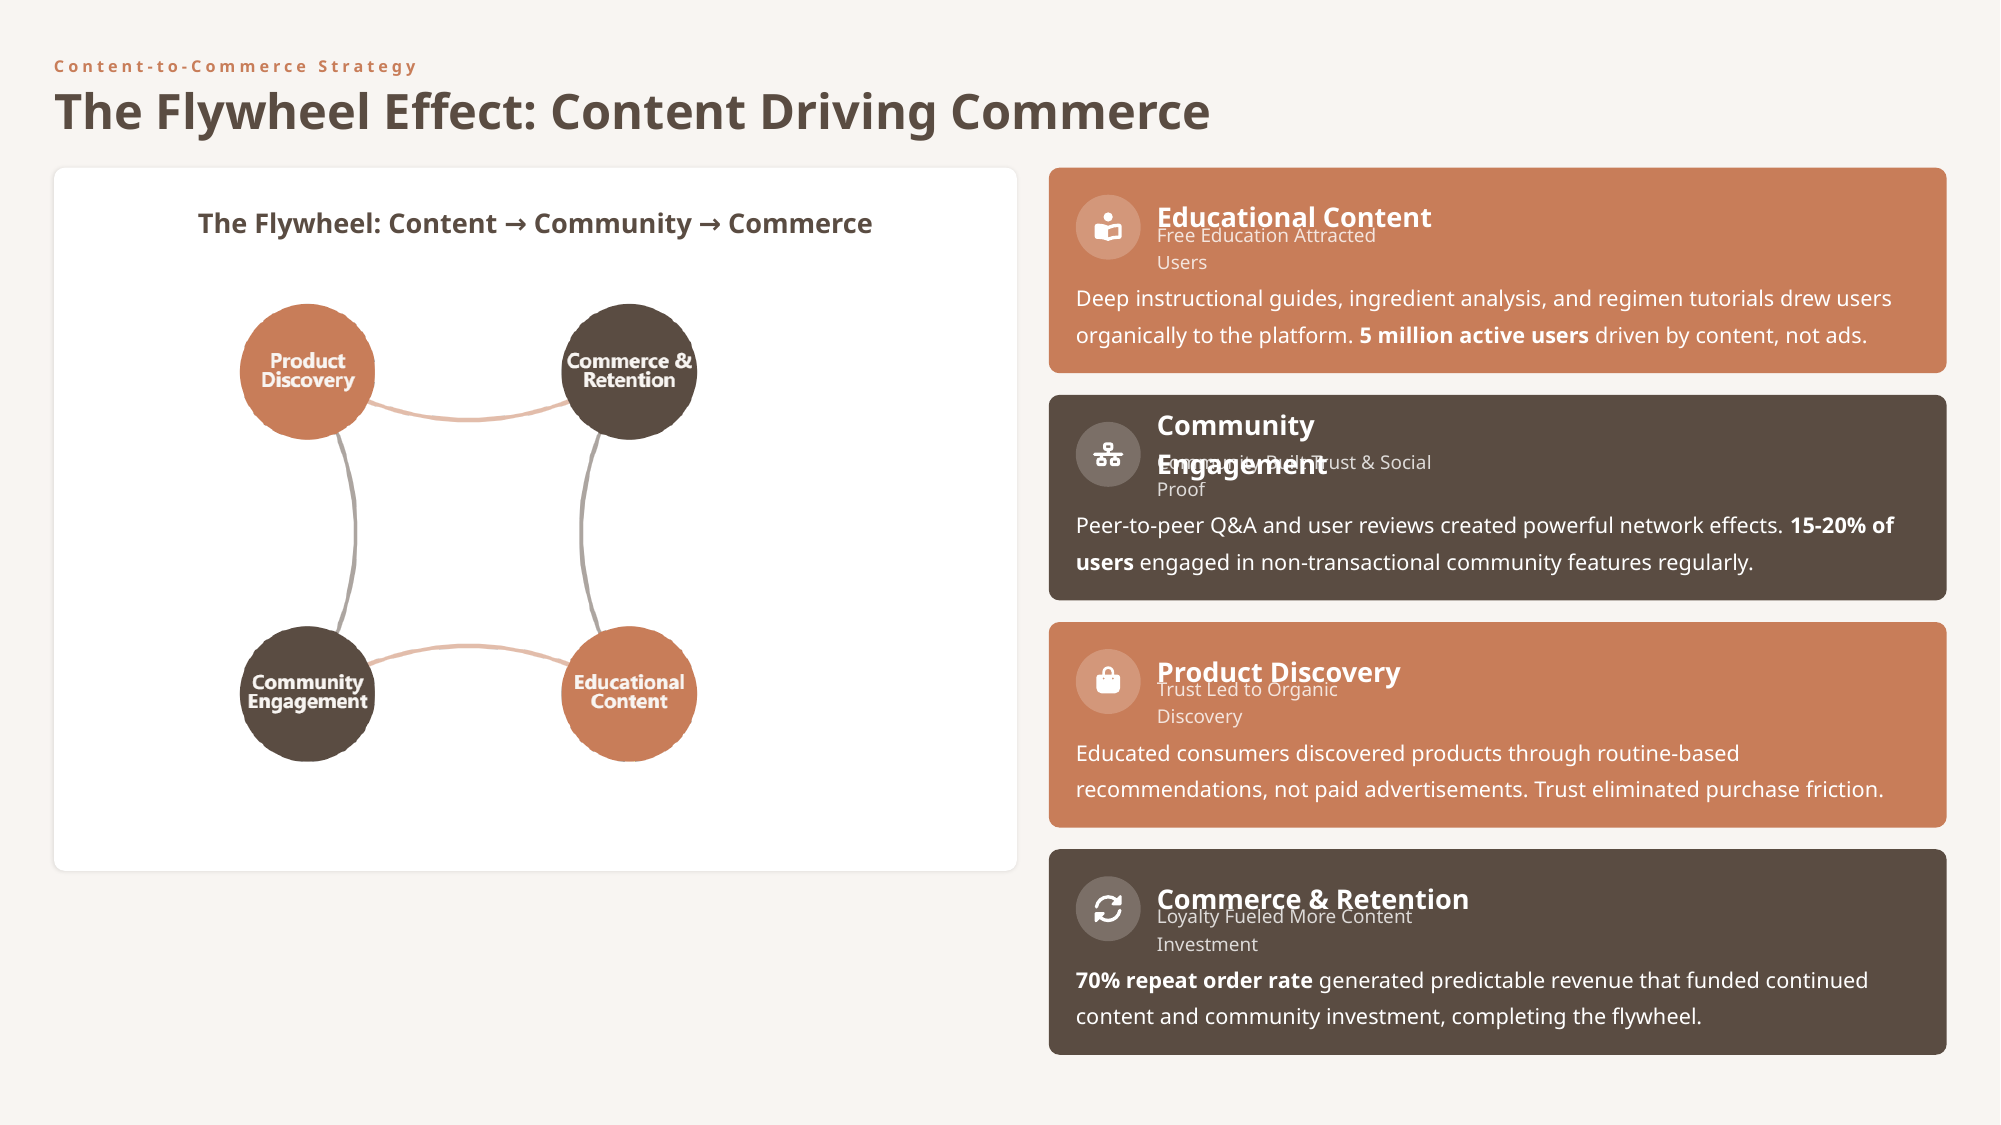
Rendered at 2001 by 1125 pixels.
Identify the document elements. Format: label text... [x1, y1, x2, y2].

text_box Community Engagement [1156, 421, 1482, 460]
text_box [1094, 895, 1122, 909]
picture [86, 248, 850, 817]
text_box [54, 167, 1017, 871]
text_box [1048, 394, 1947, 601]
text_box [1103, 212, 1113, 222]
text_box [1075, 421, 1141, 487]
text_box Loyalty Fueled More Content Investment [1156, 914, 1508, 942]
text_box [1094, 908, 1122, 923]
text_box [1075, 876, 1141, 942]
text_box [1096, 666, 1121, 694]
text_box Content-to-Commerce Strategy [54, 54, 1954, 76]
text_box Free Education Attracted Users [1156, 232, 1431, 260]
text_box Peer-to-peer Q&A and user reviews created powerful network effects. 15-20% of users engaged in non-transactional community features regularly. [1075, 503, 1931, 574]
text_box Commerce & Retention [1156, 876, 1512, 915]
text_box The Flywheel: Content → Community → Commerce [79, 200, 992, 238]
text_box [1075, 649, 1141, 714]
text_box [1094, 223, 1122, 241]
text_box Educational Content [1156, 194, 1435, 233]
text_box [1093, 442, 1124, 467]
text_box Deep instructional guides, ingredient analysis, and regimen tutorials drew users organically to the platform. 5 million active users driven by content, not ads. [1075, 275, 1931, 347]
text_box 70% repeat order rate generated predictable revenue that funded continued content and community investment, completing the flywheel. [1075, 957, 1931, 1028]
text_box Product Discovery [1156, 649, 1432, 687]
text_box [1048, 622, 1947, 828]
text_box [1048, 849, 1947, 1055]
text_box [1075, 194, 1141, 260]
text_box The Flywheel Effect: Content Driving Commerce [54, 86, 1971, 141]
text_box Community Built Trust & Social Proof [1156, 459, 1478, 487]
text_box [1048, 167, 1947, 374]
text_box Trust Led to Organic Discovery [1156, 686, 1428, 714]
text_box Educated consumers discovered products through routine-based recommendations, not paid advertisements. Trust eliminated purchase friction. [1075, 730, 1931, 801]
